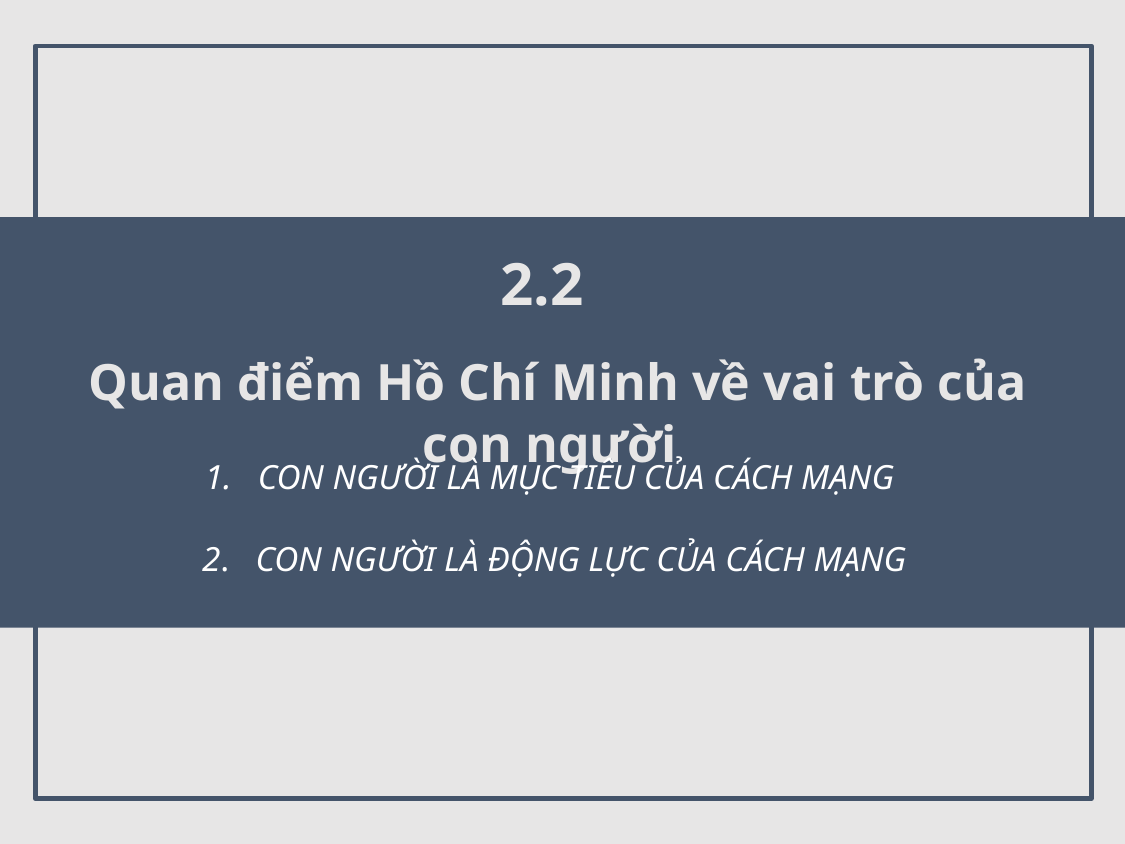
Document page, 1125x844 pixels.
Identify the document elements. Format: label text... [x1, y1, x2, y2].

text_box 1. CON NGƯỜI LÀ MỤC TIÊU CỦA CÁCH MẠNG [60, 445, 1040, 535]
text_box 2.2 Quan điểm Hồ Chí Minh về vai trò của con người [13, 236, 1087, 412]
text_box 2. CON NGƯỜI LÀ ĐỘNG LỰC CỦA CÁCH MẠNG [29, 526, 1010, 639]
